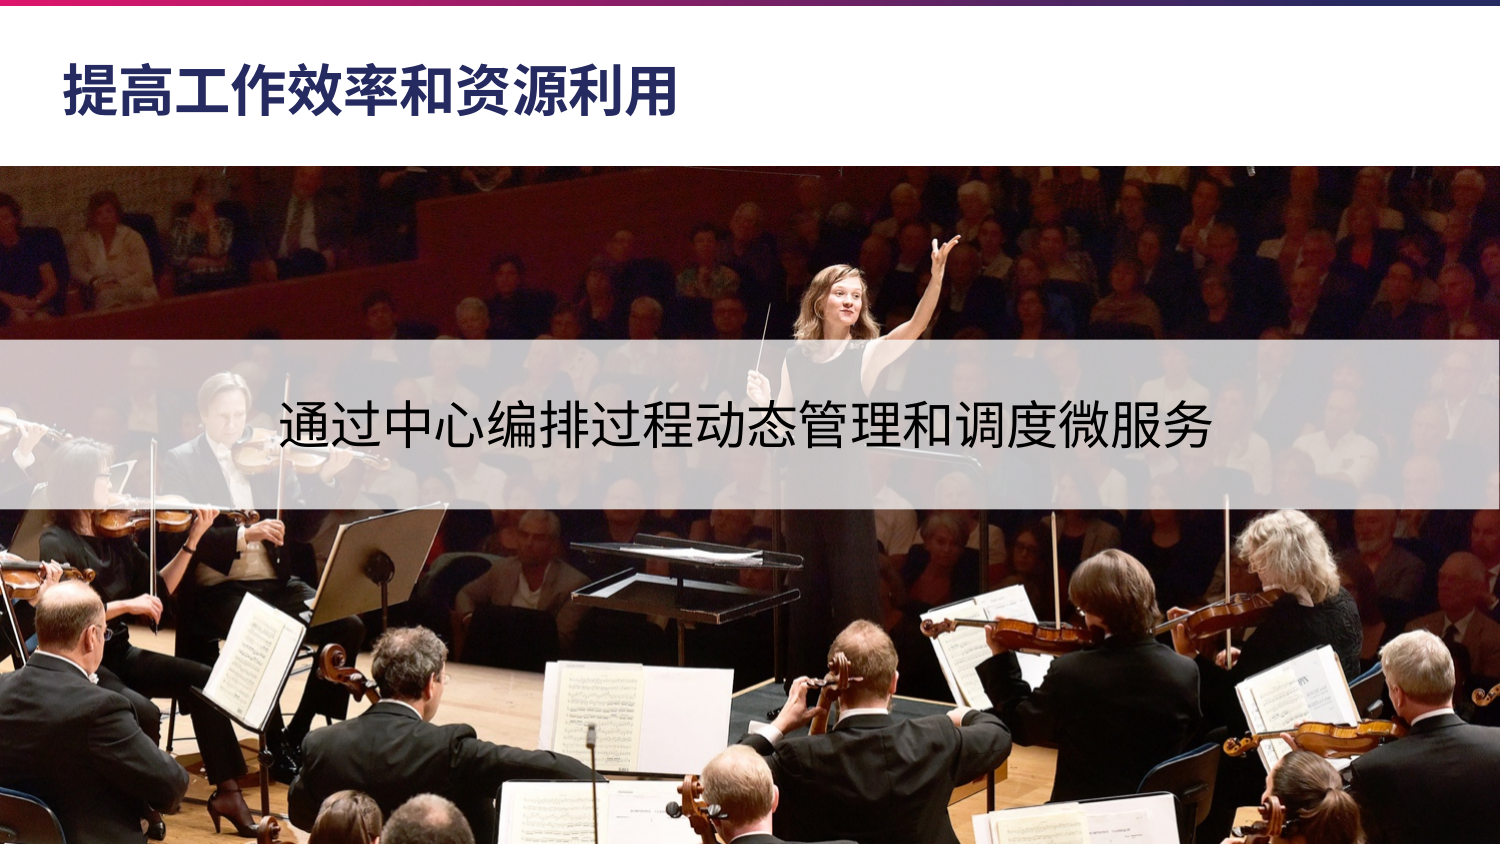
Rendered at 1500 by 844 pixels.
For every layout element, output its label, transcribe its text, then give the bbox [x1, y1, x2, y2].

picture [0, 165, 1500, 844]
title 提高工作效率和资源利用 [42, 52, 1458, 126]
